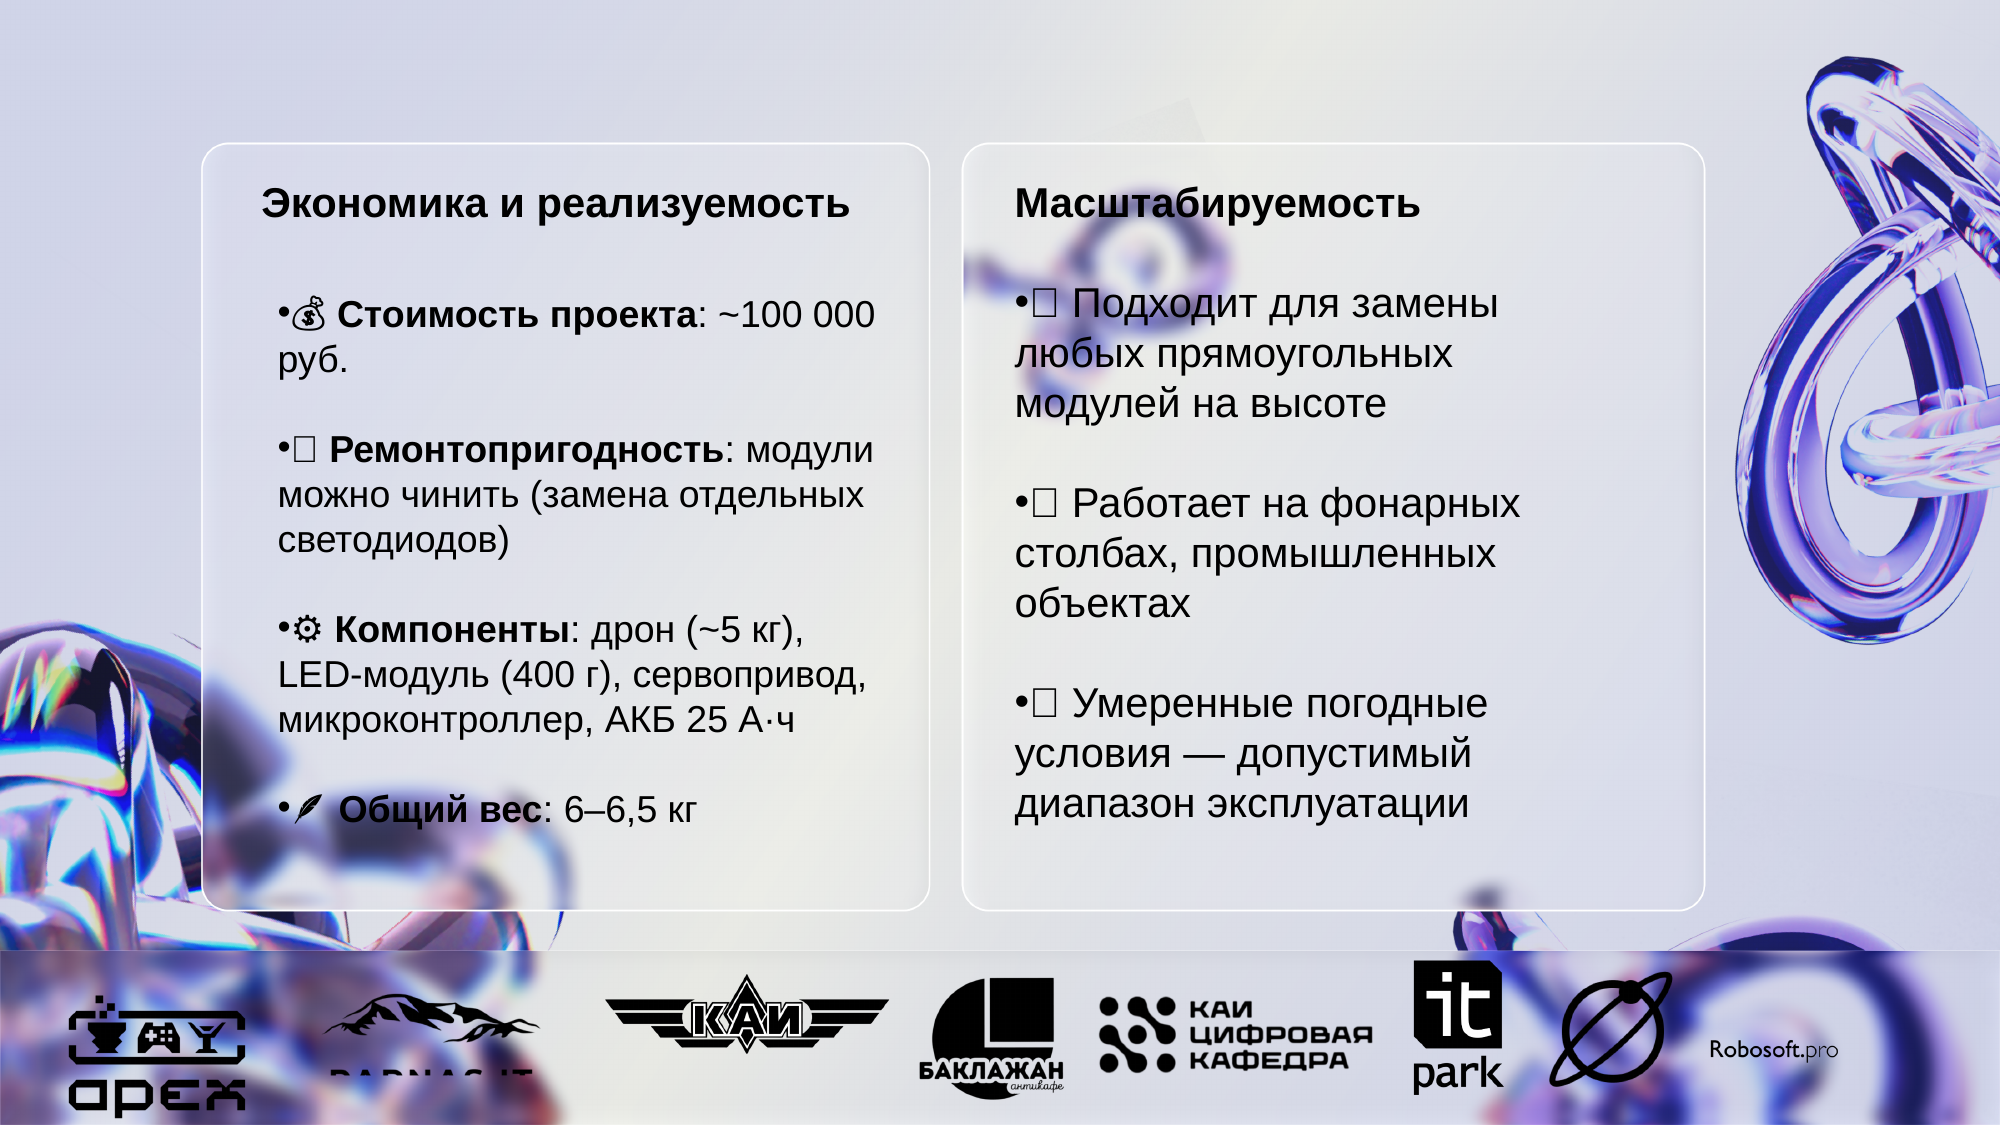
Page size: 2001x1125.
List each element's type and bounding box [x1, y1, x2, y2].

list [0, 0, 2000, 1125]
